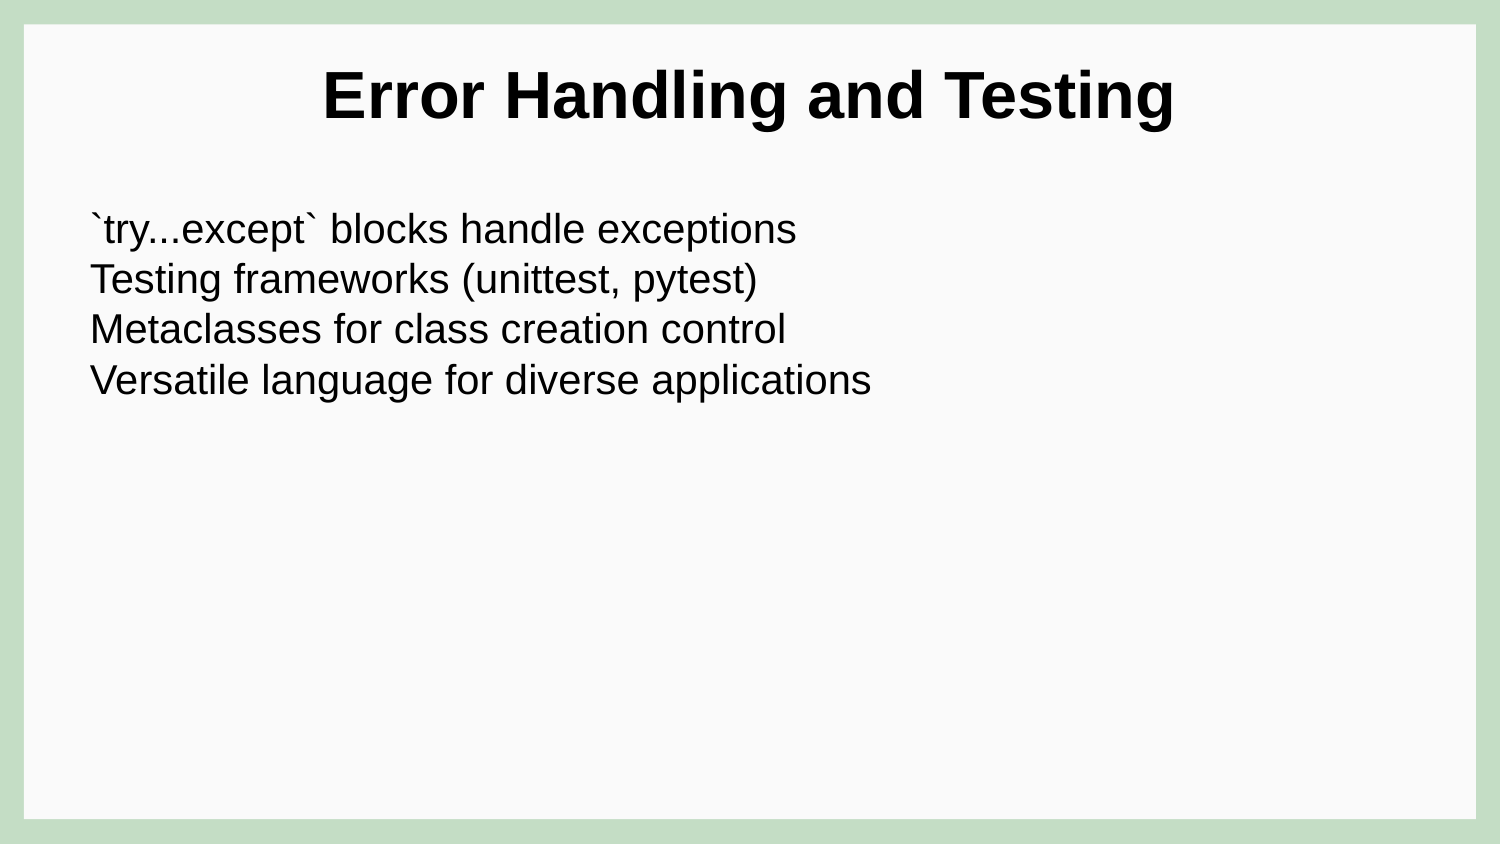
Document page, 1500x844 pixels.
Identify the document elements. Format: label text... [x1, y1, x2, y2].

text_box Error Handling and Testing [307, 44, 1193, 140]
text_box `try...except` blocks handle exceptions Testing frameworks (unittest, pytest) Metaclasses for class creation control Versatile language for diverse applications [74, 149, 975, 410]
